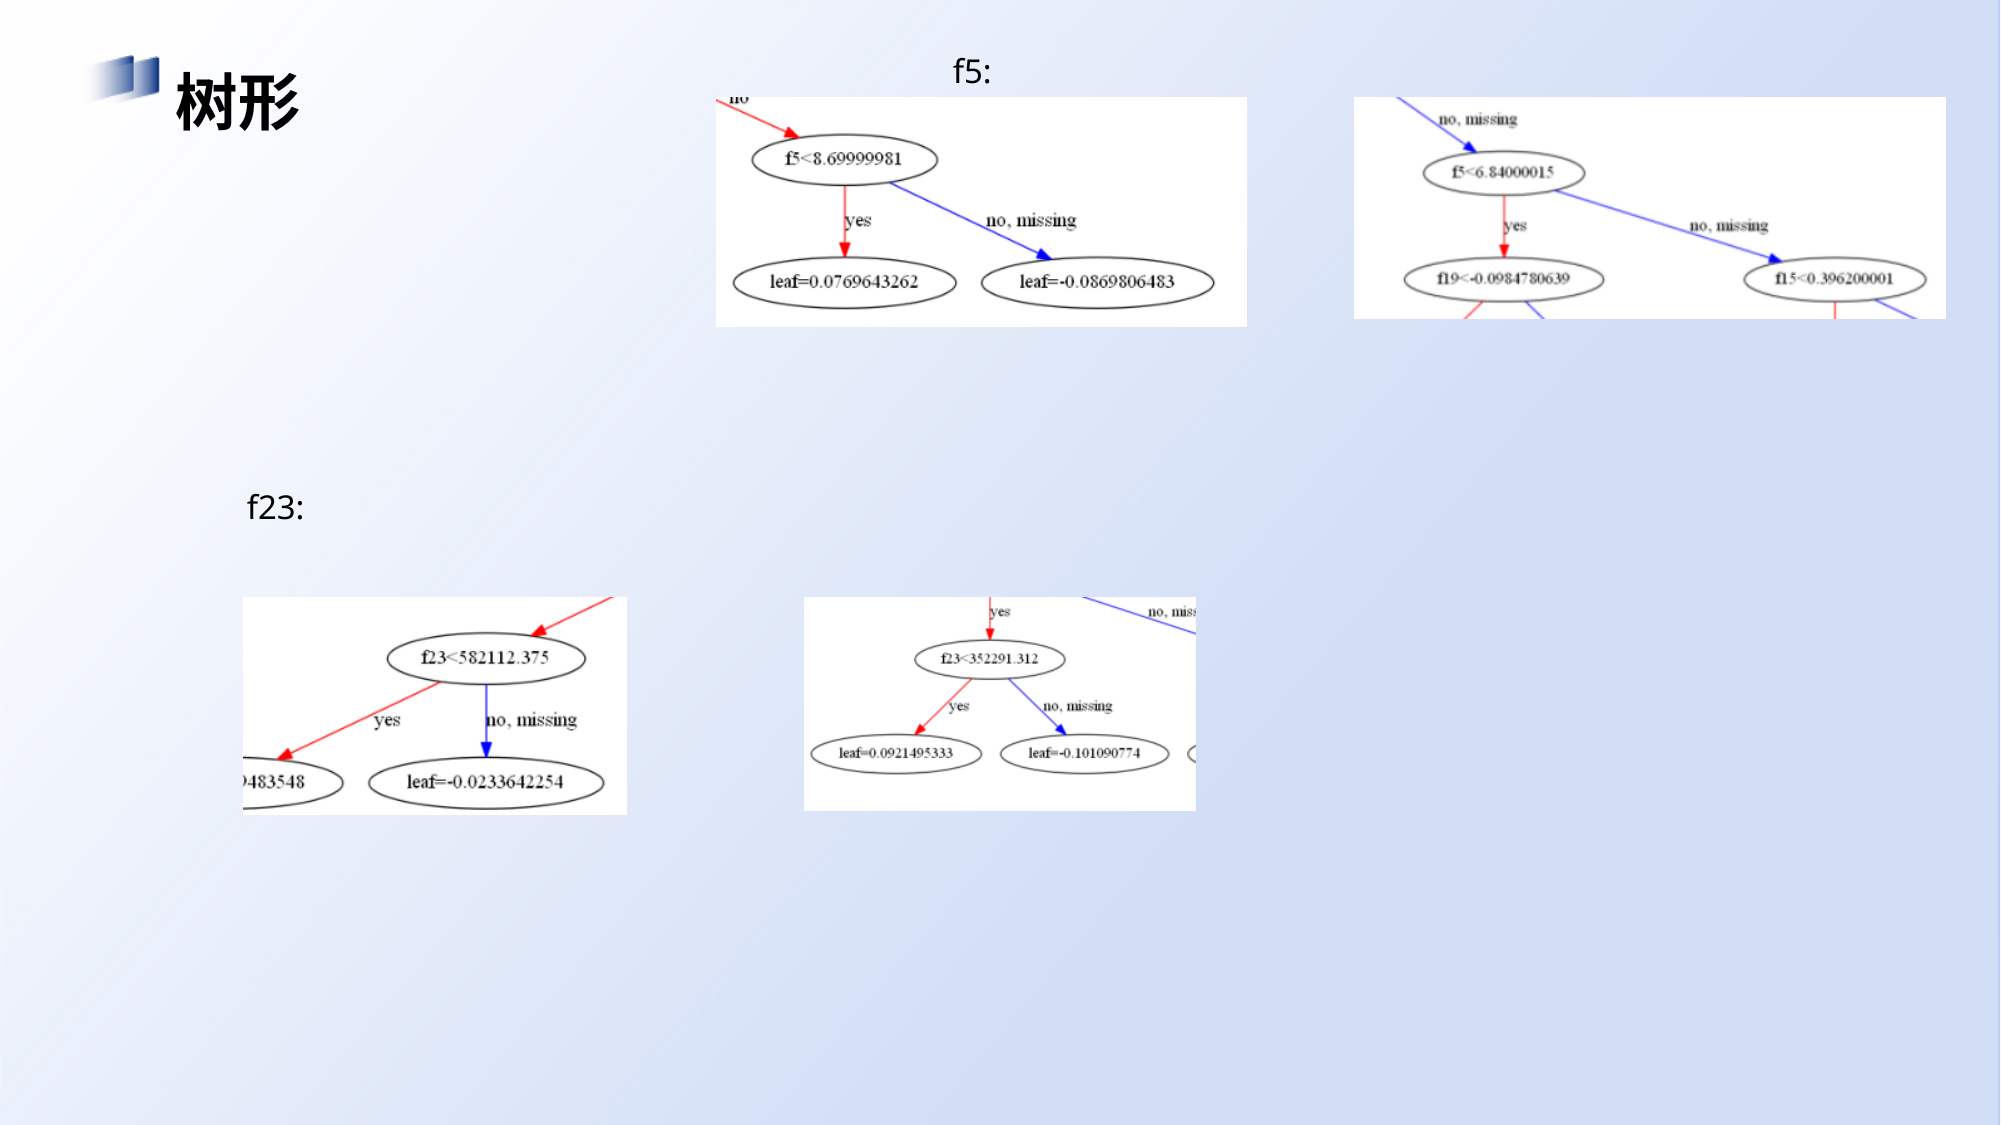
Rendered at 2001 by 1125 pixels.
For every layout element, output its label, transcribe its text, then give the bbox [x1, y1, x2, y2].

picture [0, 0, 2001, 1125]
text_box f23: [232, 479, 1205, 534]
text_box f5: [938, 42, 1911, 98]
text_box 树形 [159, 16, 1700, 147]
